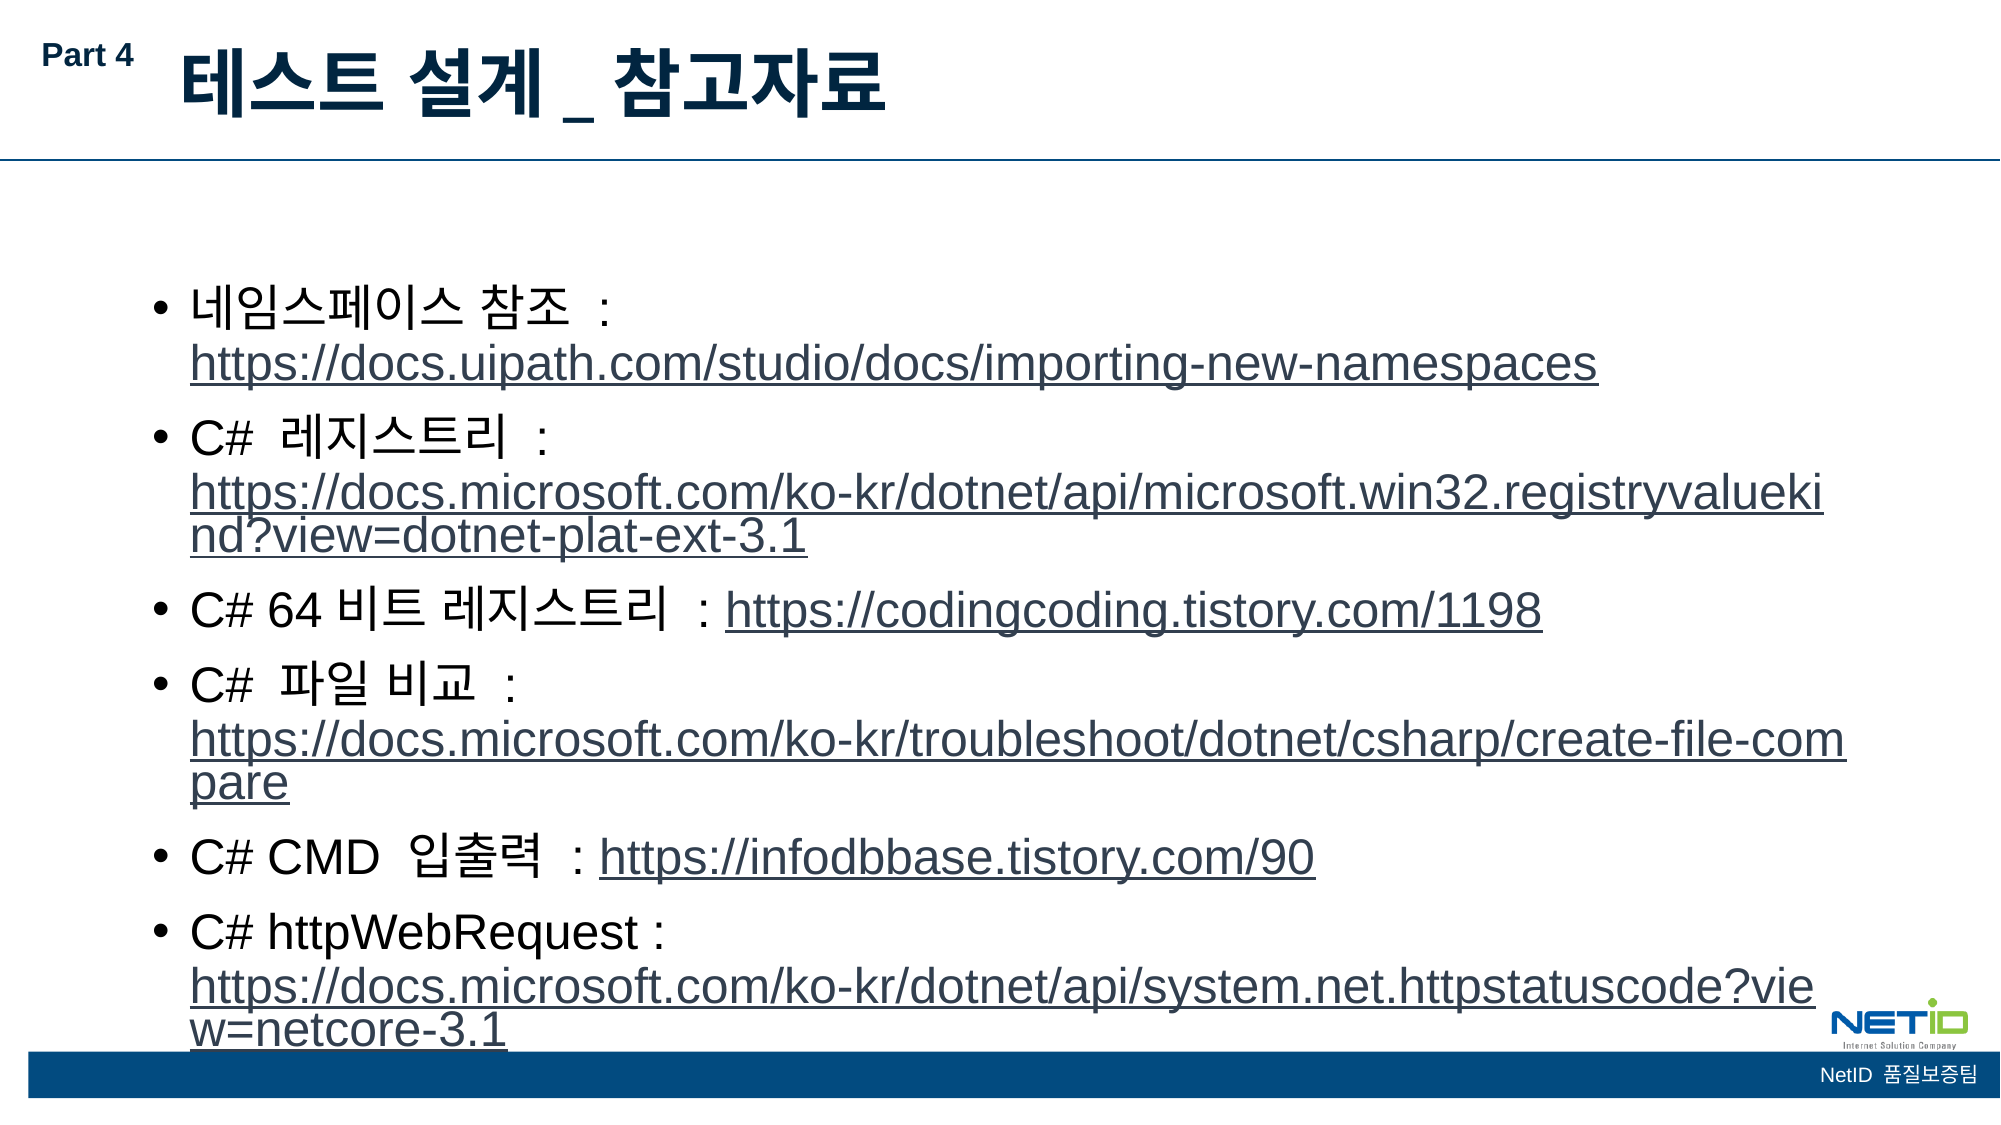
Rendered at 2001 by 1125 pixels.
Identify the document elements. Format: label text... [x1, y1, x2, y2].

text_box Part 4 [26, 26, 165, 81]
picture [1821, 993, 1978, 1056]
text_box 네임스페이스 참조 : https://docs.uipath.com/studio/docs/importing-new-namespaces C# 레지스트리 : https://docs.microsoft.com/ko-kr/dotnet/api/microsoft.win32.registryvaluekind?view=dotnet-plat-ext-3.1 C# 64비트 레지스트리 : https://codingcoding.tistory.com/1198 C# 파일 비교 : https://docs.microsoft.com/ko-kr/troubleshoot/dotnet/csharp/create-file-compare C# CMD 입출력 : https://infodbbase.tistory.com/90 C# httpWebRequest : https://docs.microsoft.com/ko-kr/dotnet/api/system.net.httpstatuscode?view=netcore-3.1 [137, 185, 1863, 1014]
text_box 테스트 설계_참고자료 [164, 28, 1863, 134]
